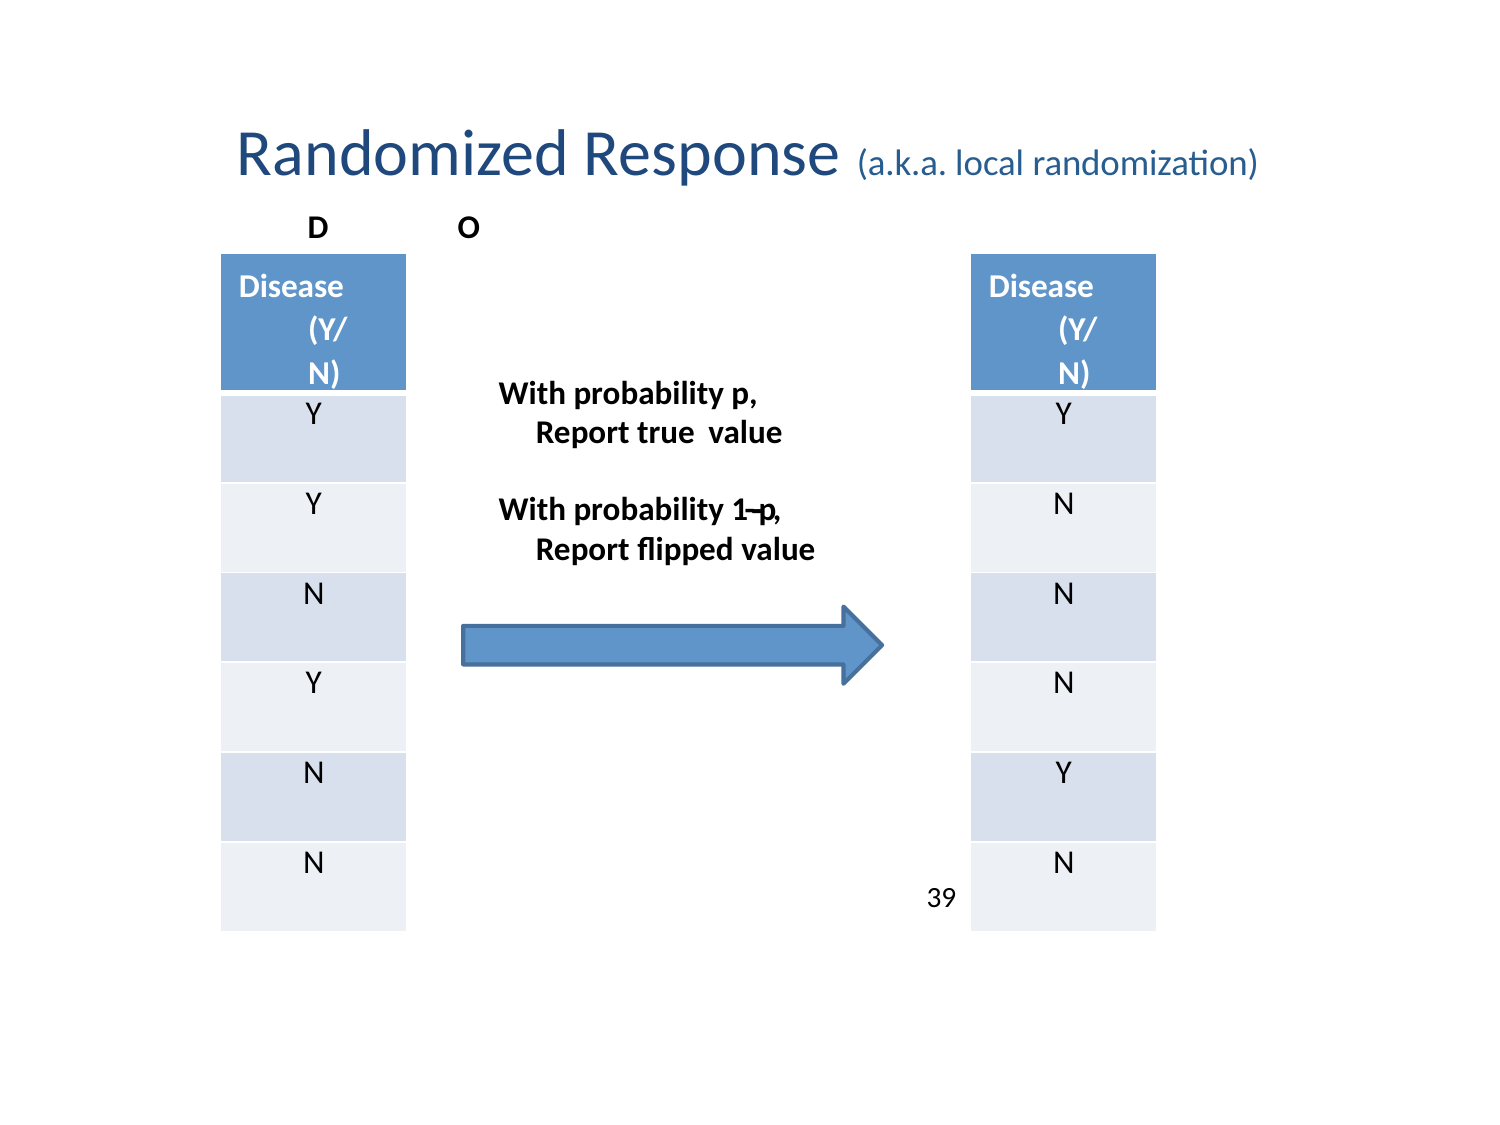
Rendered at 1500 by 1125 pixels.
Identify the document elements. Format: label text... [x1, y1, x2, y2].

text_box D O [305, 203, 1071, 245]
table_cell N [221, 753, 406, 841]
table_header Disease (Y/ N) [221, 254, 406, 390]
table_cell N [971, 573, 1156, 661]
table_cell N [221, 843, 406, 931]
table_cell N [221, 573, 406, 661]
table_header Disease (Y/ N) [971, 254, 1156, 390]
text_box With probability p, Report true value With probability 1-­‐p, Report ﬂipped value [496, 368, 818, 567]
slide_number 39 [921, 877, 959, 1125]
table_cell N [971, 484, 1156, 572]
table_cell Y [221, 663, 406, 751]
table_cell N [971, 843, 1156, 931]
table_cell Y [971, 396, 1156, 482]
table_cell Y [971, 753, 1156, 841]
table_cell Y [221, 484, 406, 572]
table_cell Y [221, 396, 406, 482]
table_cell N [971, 663, 1156, 751]
text_box [463, 606, 883, 684]
title Randomized Response (a.k.a. local randomization) [234, 107, 1266, 298]
